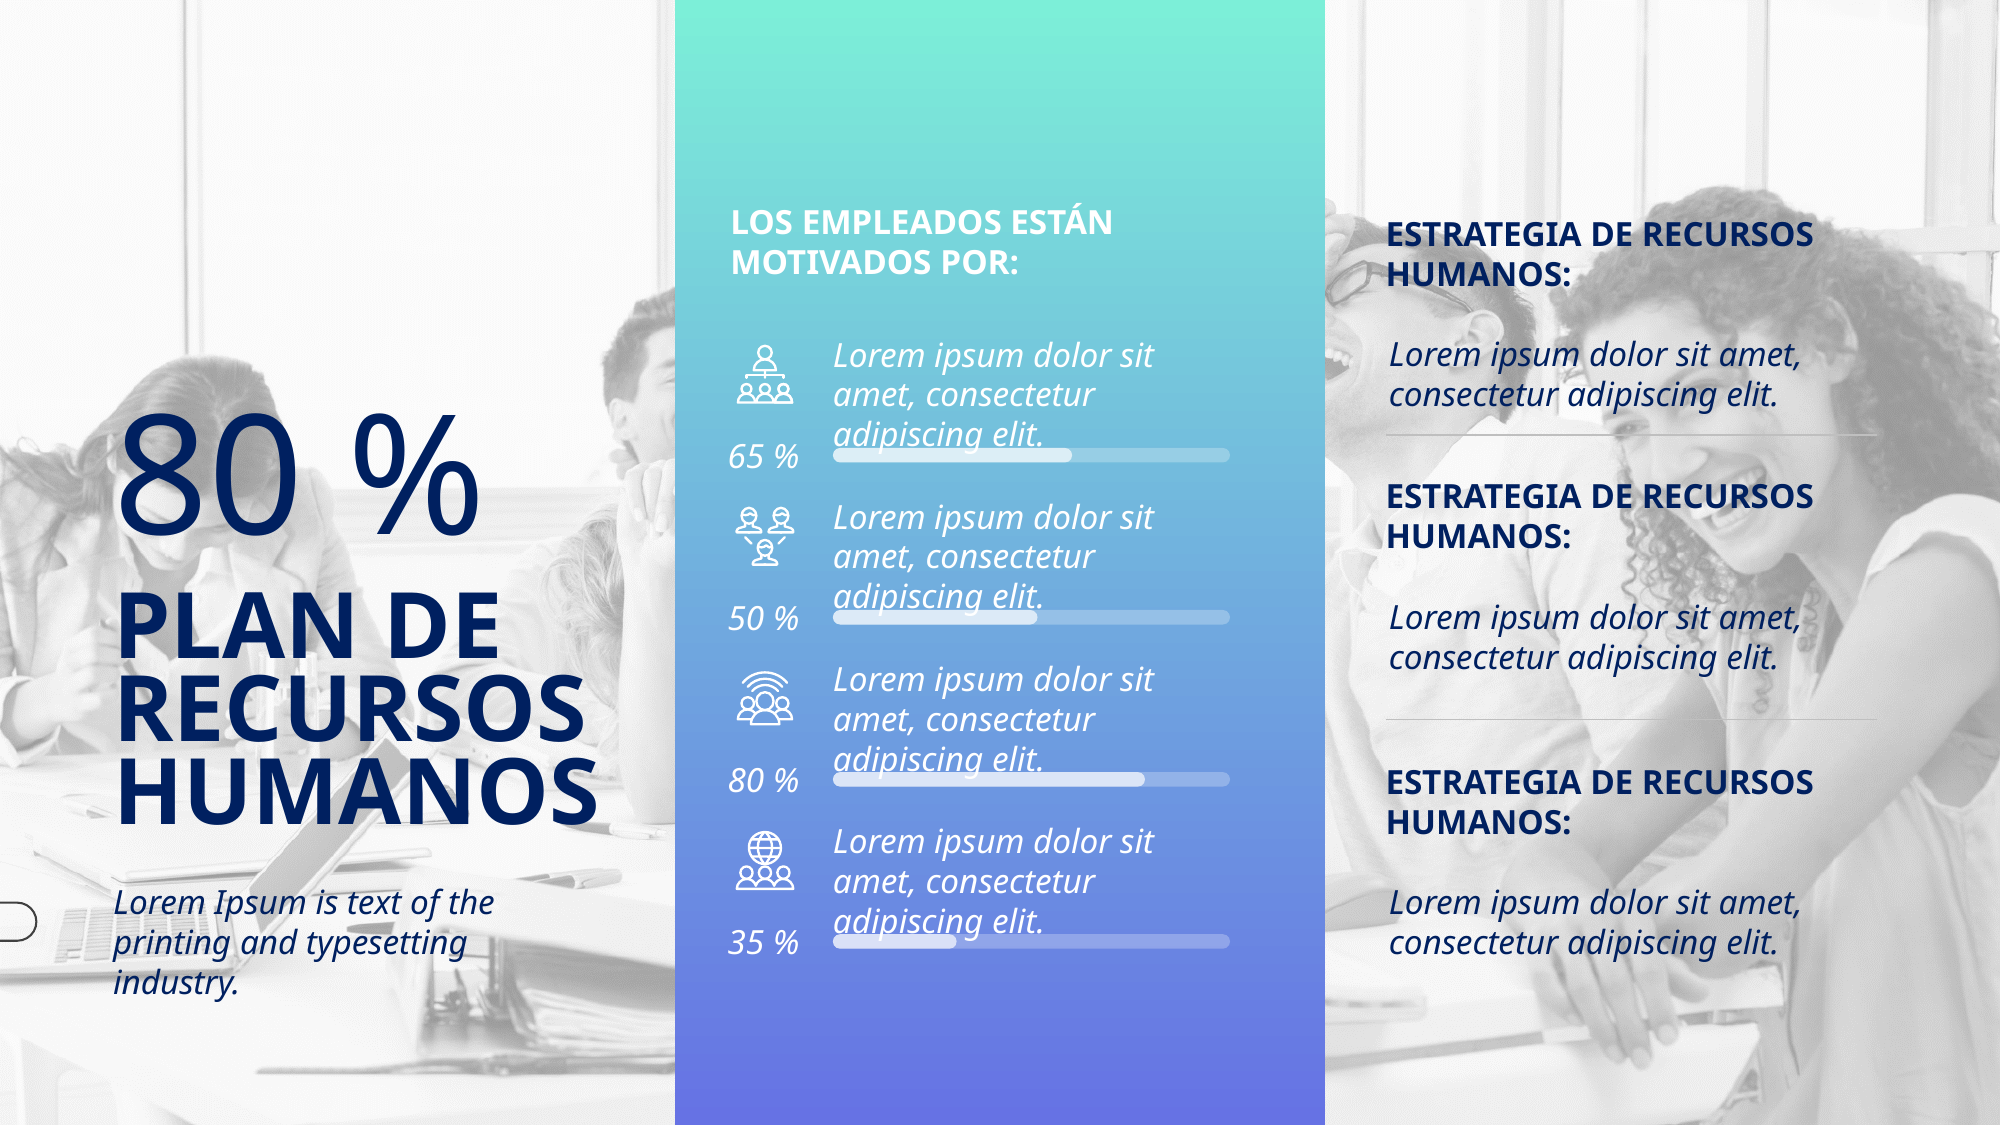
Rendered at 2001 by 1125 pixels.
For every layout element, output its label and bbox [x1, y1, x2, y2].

picture [0, 0, 2000, 1125]
text_box [727, 333, 1242, 962]
text_box [1385, 213, 1886, 963]
